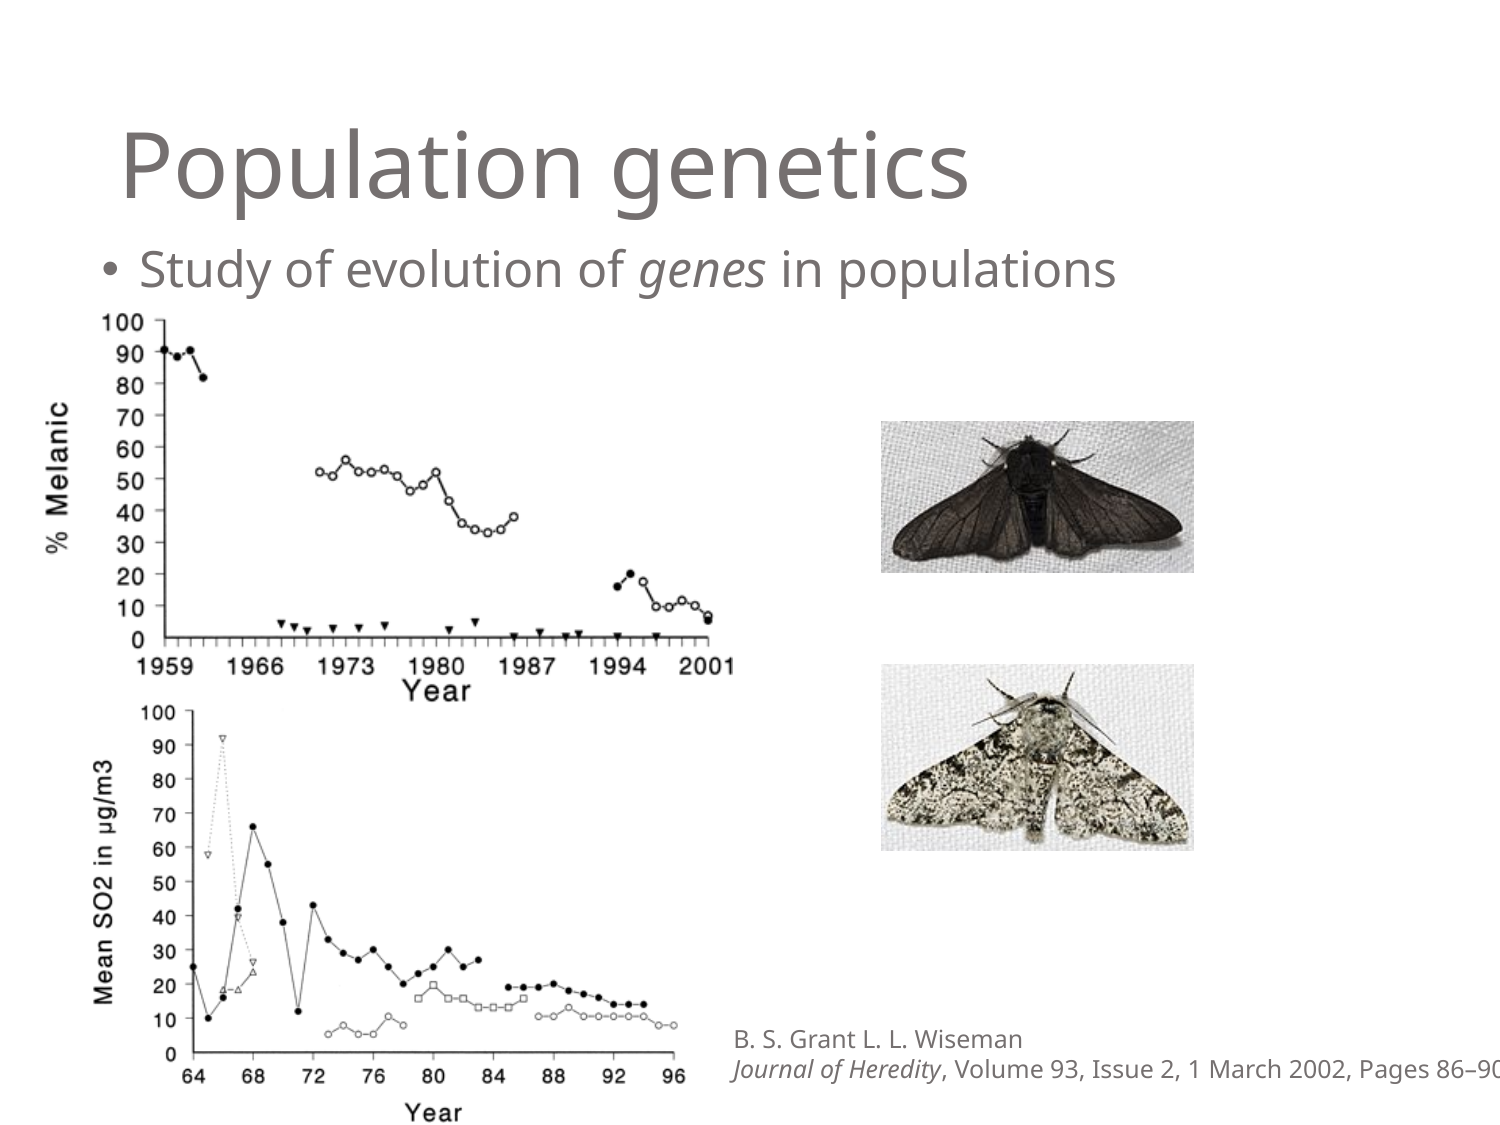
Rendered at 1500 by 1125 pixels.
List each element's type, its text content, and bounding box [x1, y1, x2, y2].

text_box B. S. Grant L. L. Wiseman Journal of Heredity, Volume 93, Issue 2, 1 March 2002, Pages 86–90 [718, 1016, 1500, 1121]
list Study of evolution of genes in populations [86, 236, 1381, 951]
picture [45, 312, 733, 1123]
picture [880, 421, 1194, 573]
picture [880, 664, 1194, 851]
title Population genetics [103, 59, 1397, 278]
